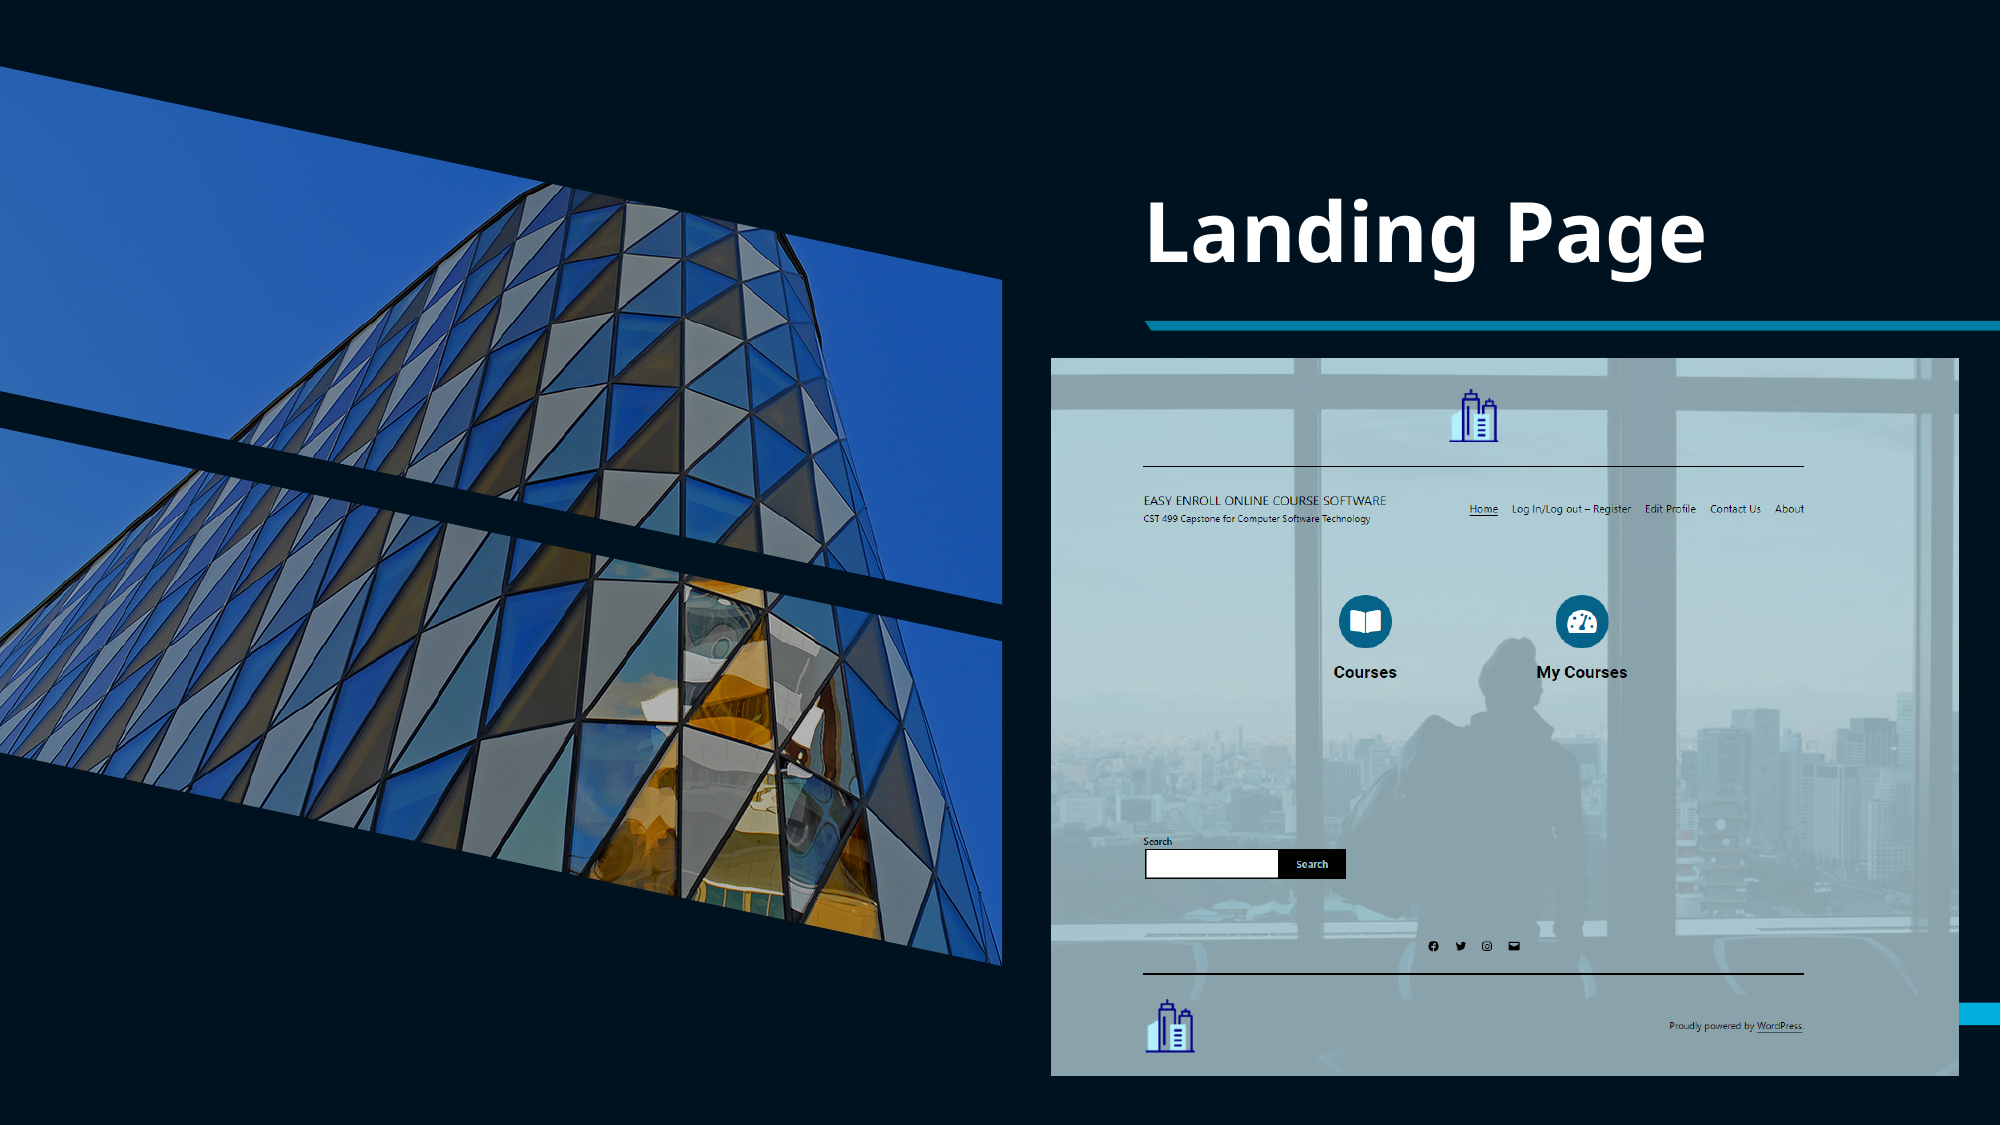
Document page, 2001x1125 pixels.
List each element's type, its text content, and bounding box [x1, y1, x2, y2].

title Landing Page [1128, 171, 1959, 300]
picture [0, 66, 1003, 967]
picture [1051, 358, 1959, 1076]
